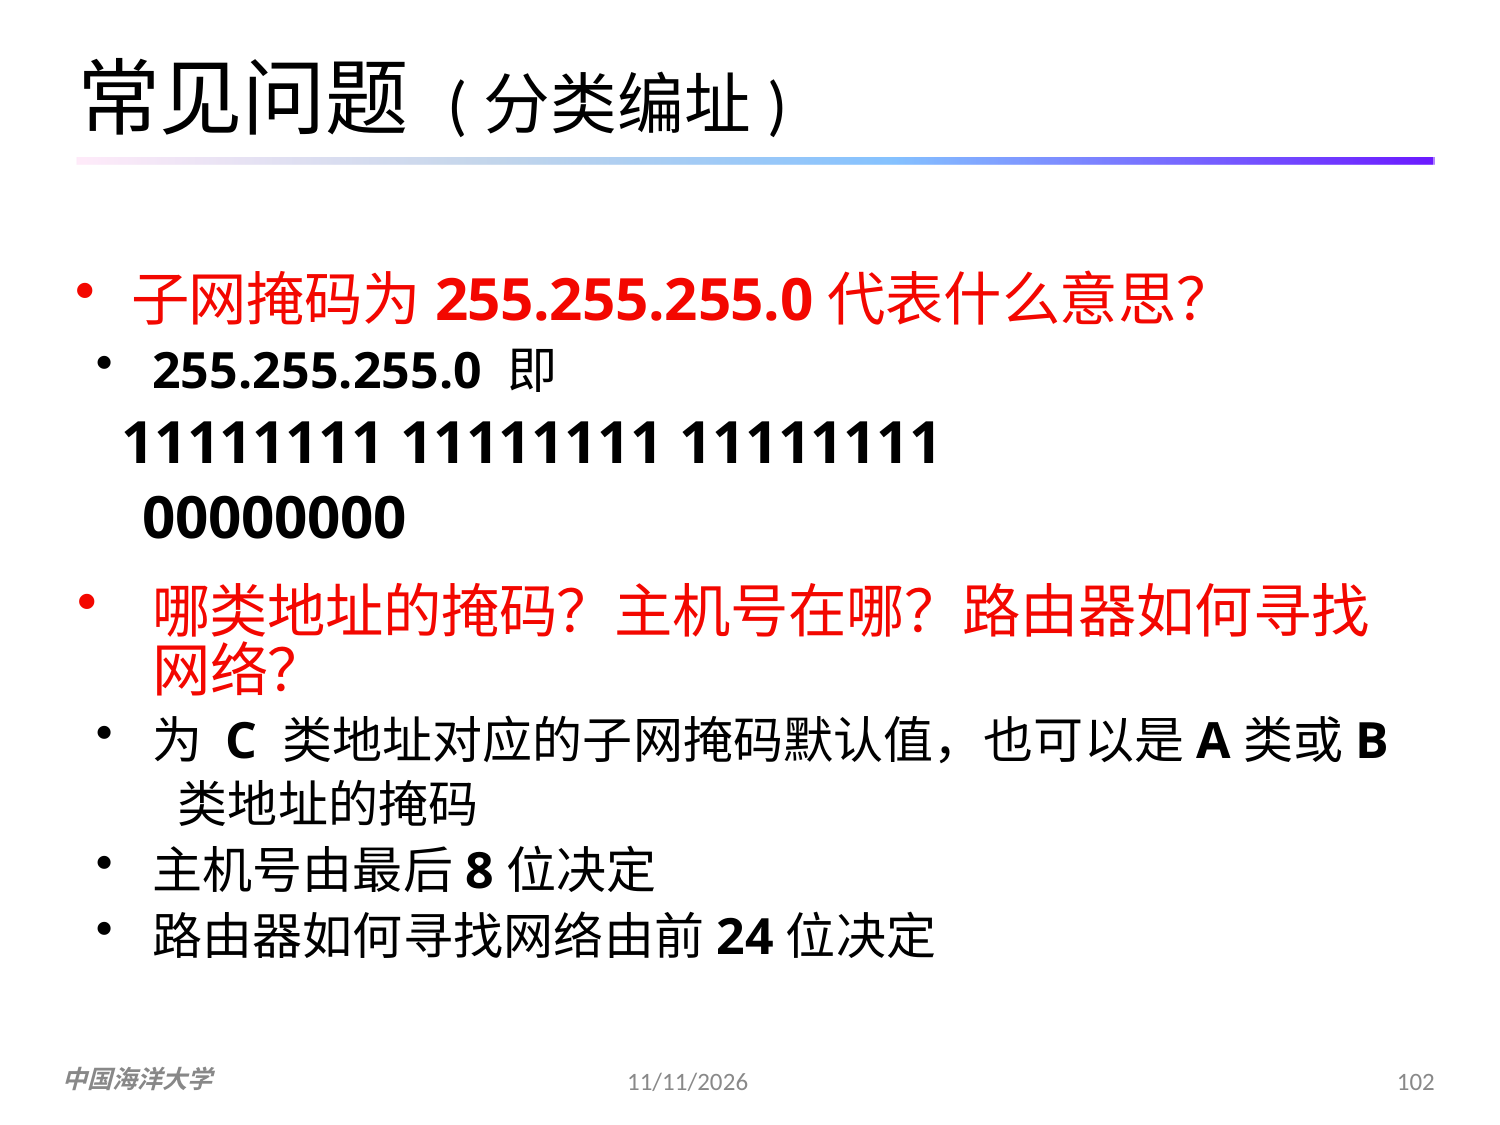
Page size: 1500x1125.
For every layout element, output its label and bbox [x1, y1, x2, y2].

picture [1425, 156, 1435, 165]
list [75, 262, 1425, 1005]
title [75, 45, 1425, 233]
